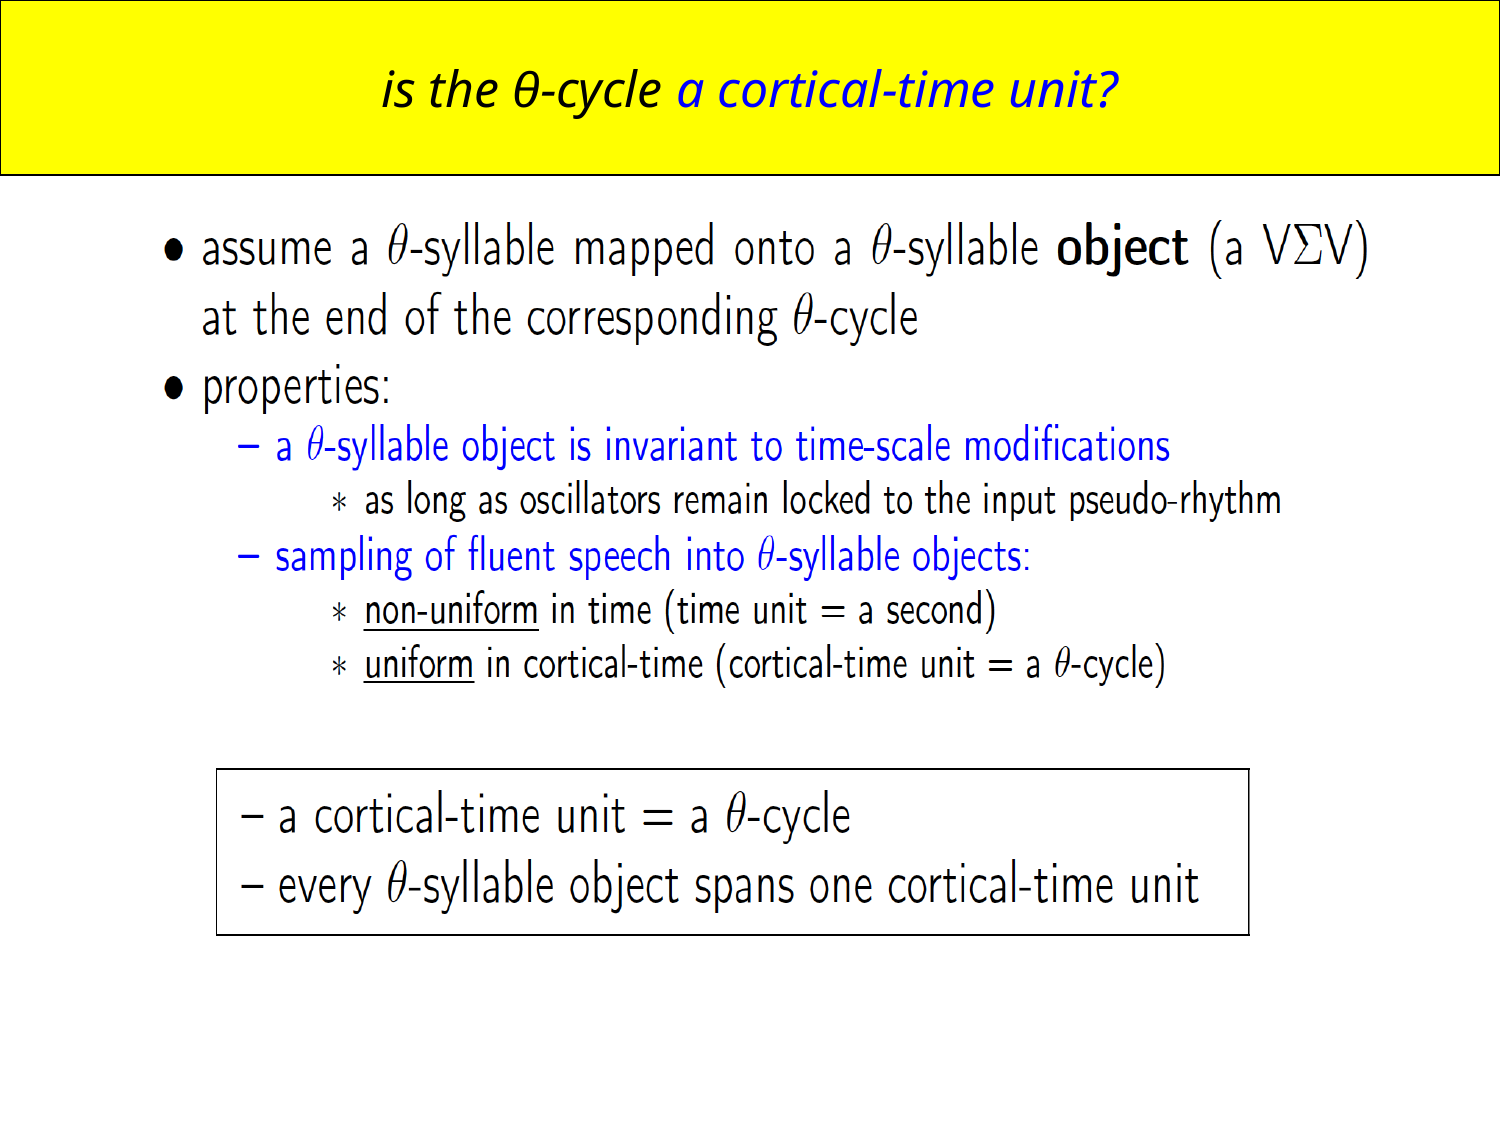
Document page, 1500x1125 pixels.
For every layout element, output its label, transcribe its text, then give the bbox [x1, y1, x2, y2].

text_box is the θ-cycle a cortical-time unit? [0, 0, 1500, 175]
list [74, 212, 1426, 956]
